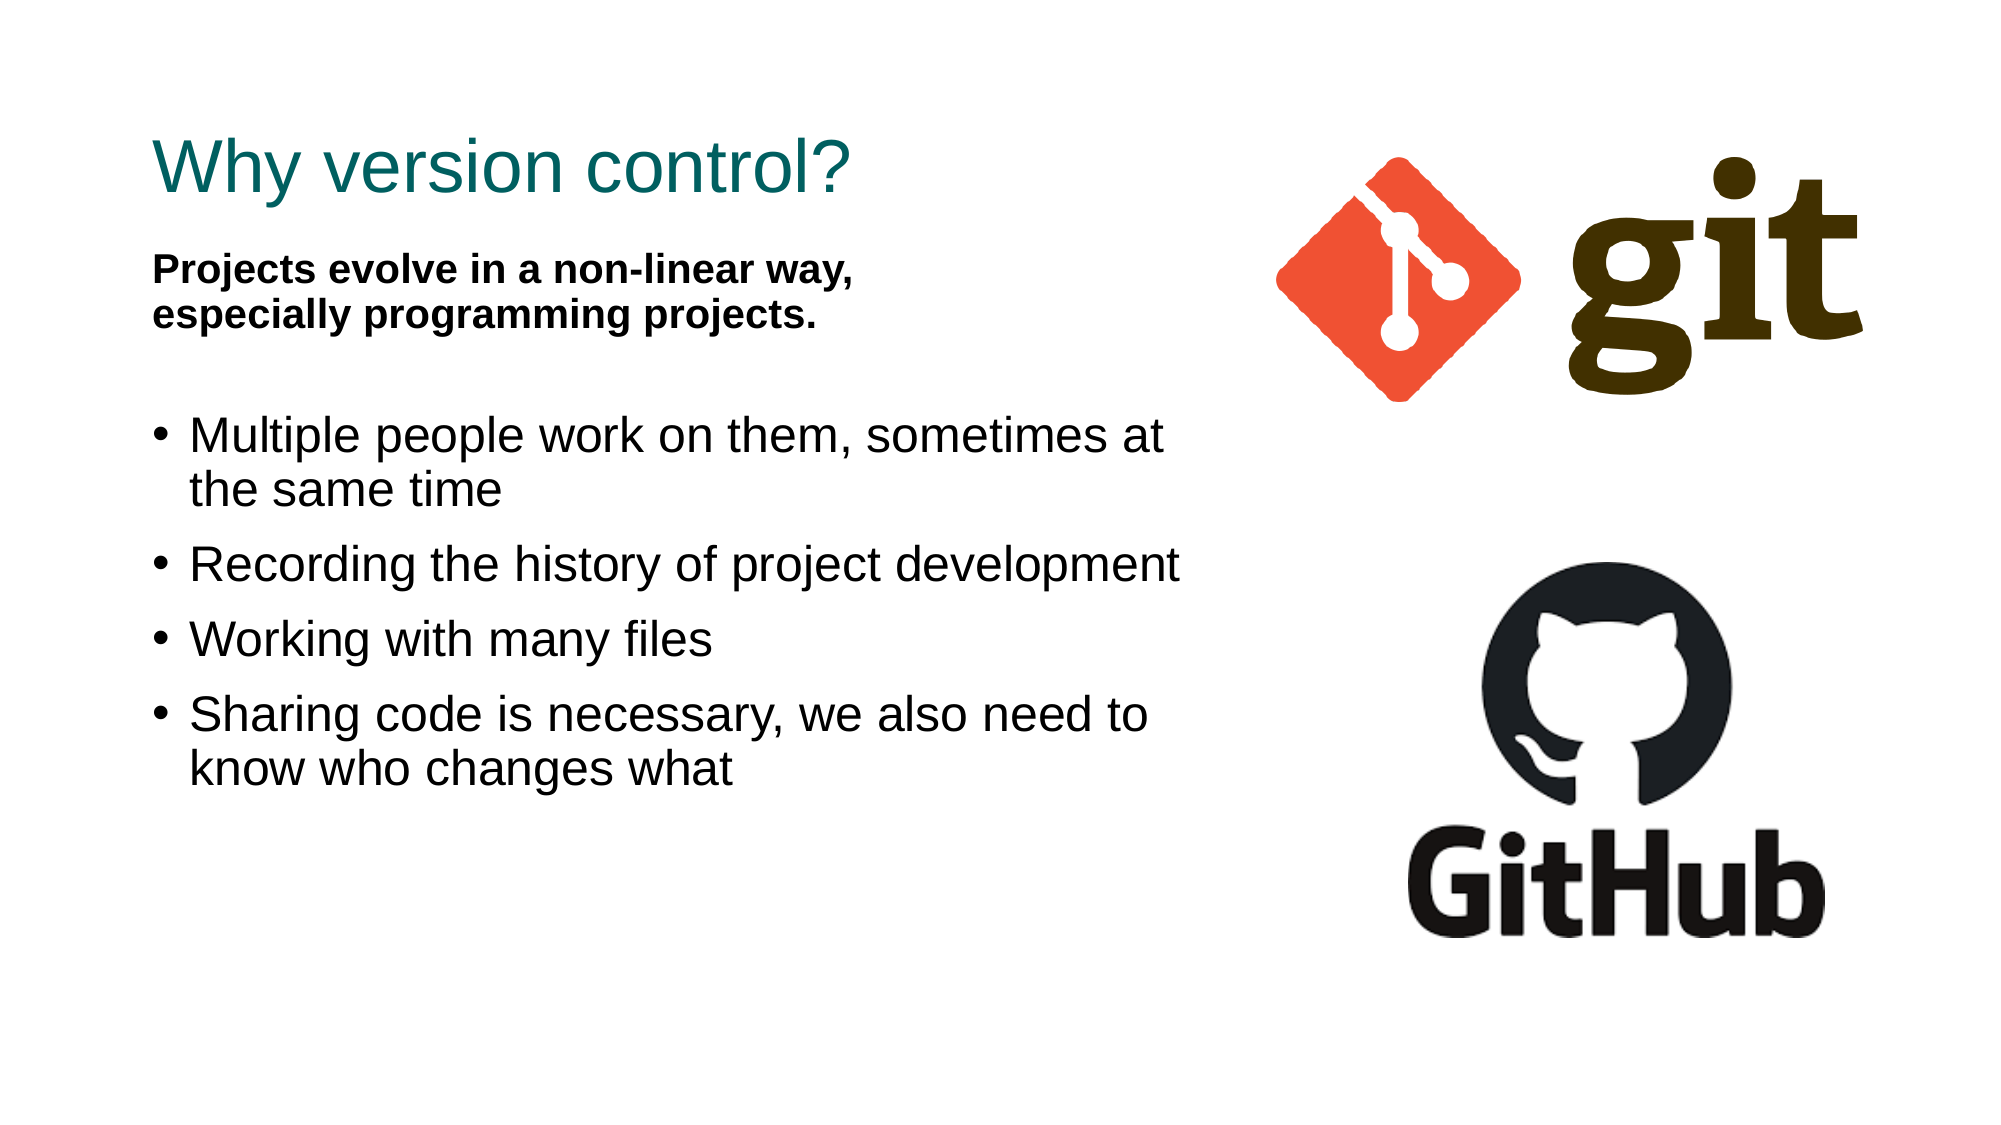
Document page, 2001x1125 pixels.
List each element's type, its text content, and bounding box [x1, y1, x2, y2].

title Why version control? [137, 59, 2000, 278]
list Projects evolve in a non-linear way, especially programming projects. [137, 278, 984, 345]
list Multiple people work on them, sometimes at the same time Recording the history of project development Working with many files Sharing code is necessary, we also need to know who changes what [137, 402, 1232, 939]
picture [1276, 157, 1863, 403]
picture [1408, 562, 1825, 939]
